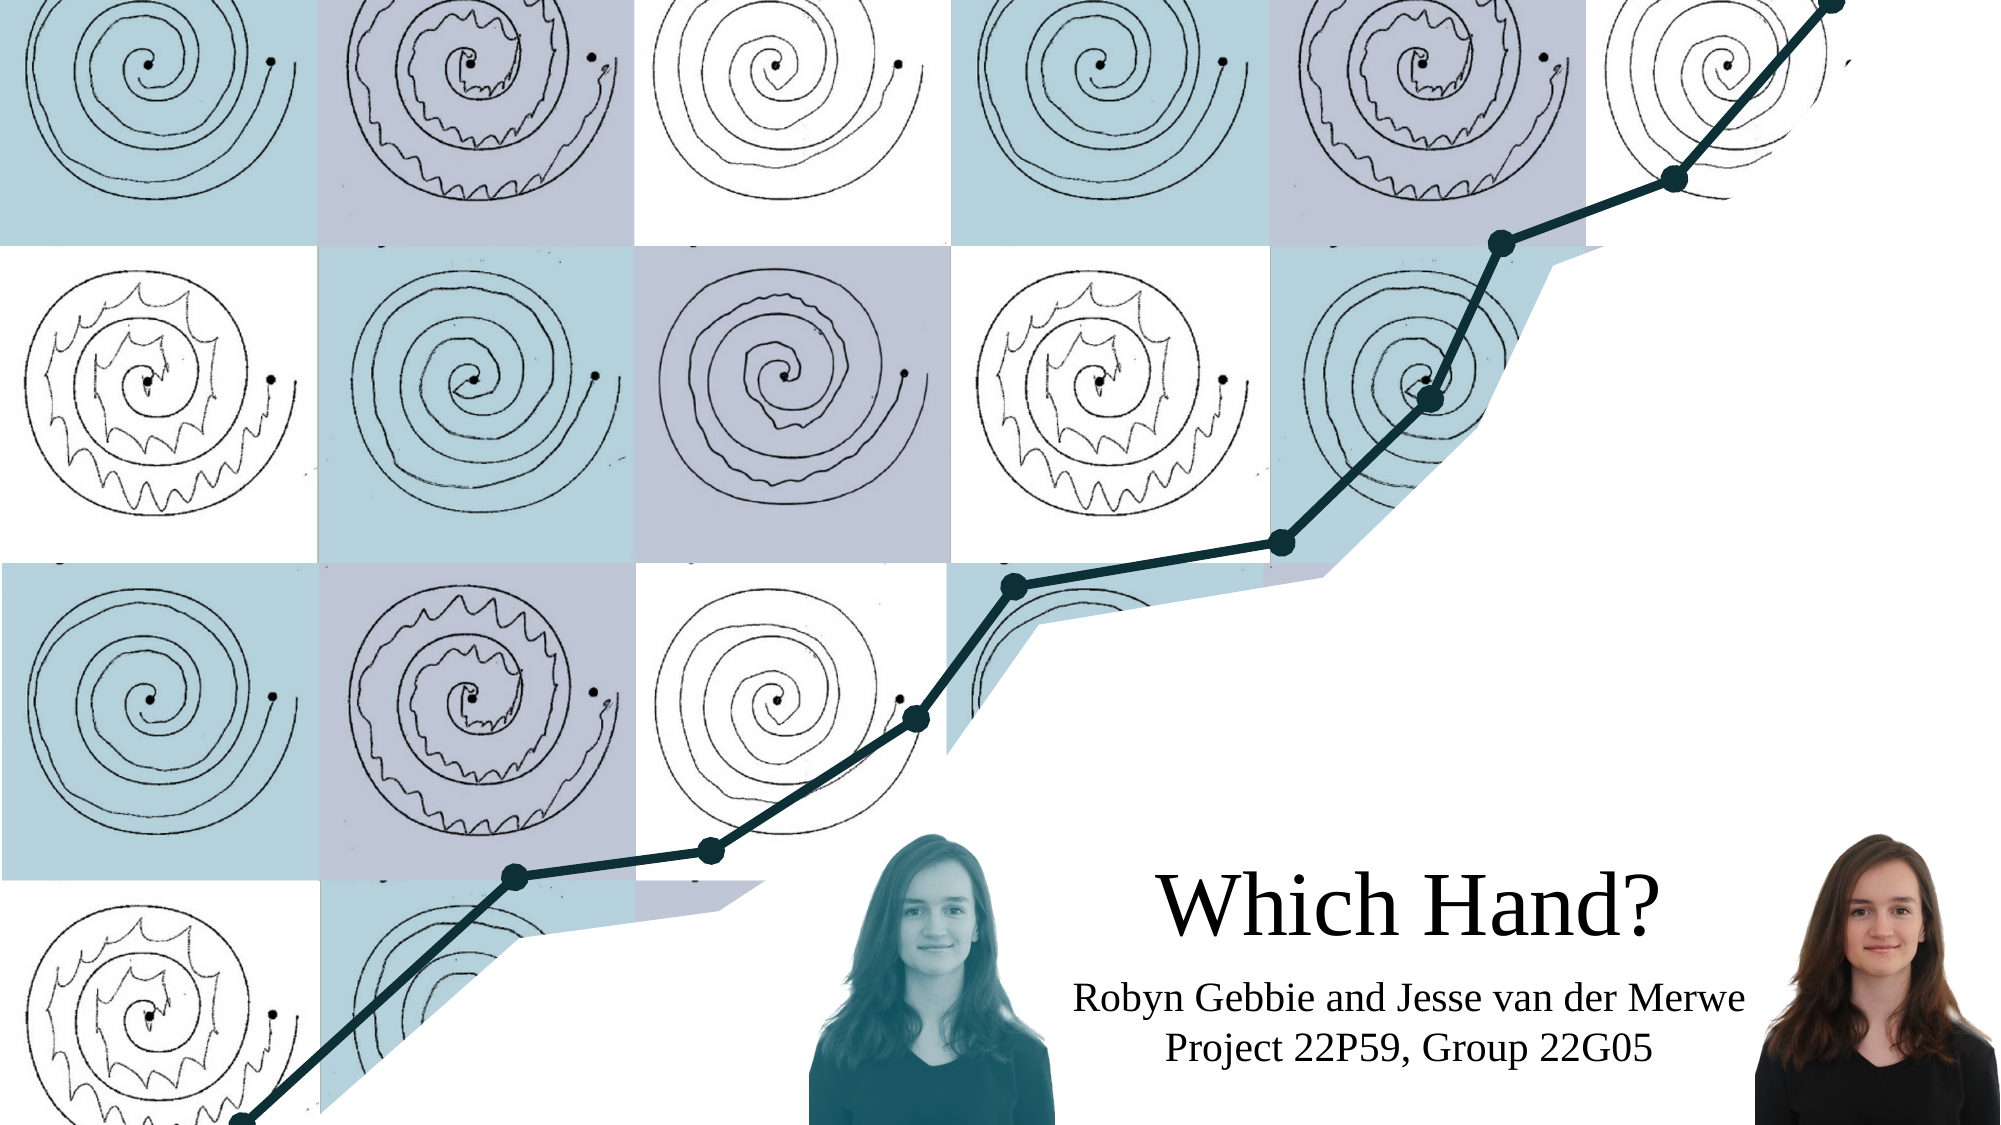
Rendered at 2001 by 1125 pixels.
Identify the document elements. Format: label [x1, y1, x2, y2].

picture [809, 795, 1055, 1125]
text_box [1055, 836, 1755, 1079]
picture [0, 0, 241, 1125]
text_box [241, 0, 1832, 1125]
picture [1755, 0, 2000, 1125]
